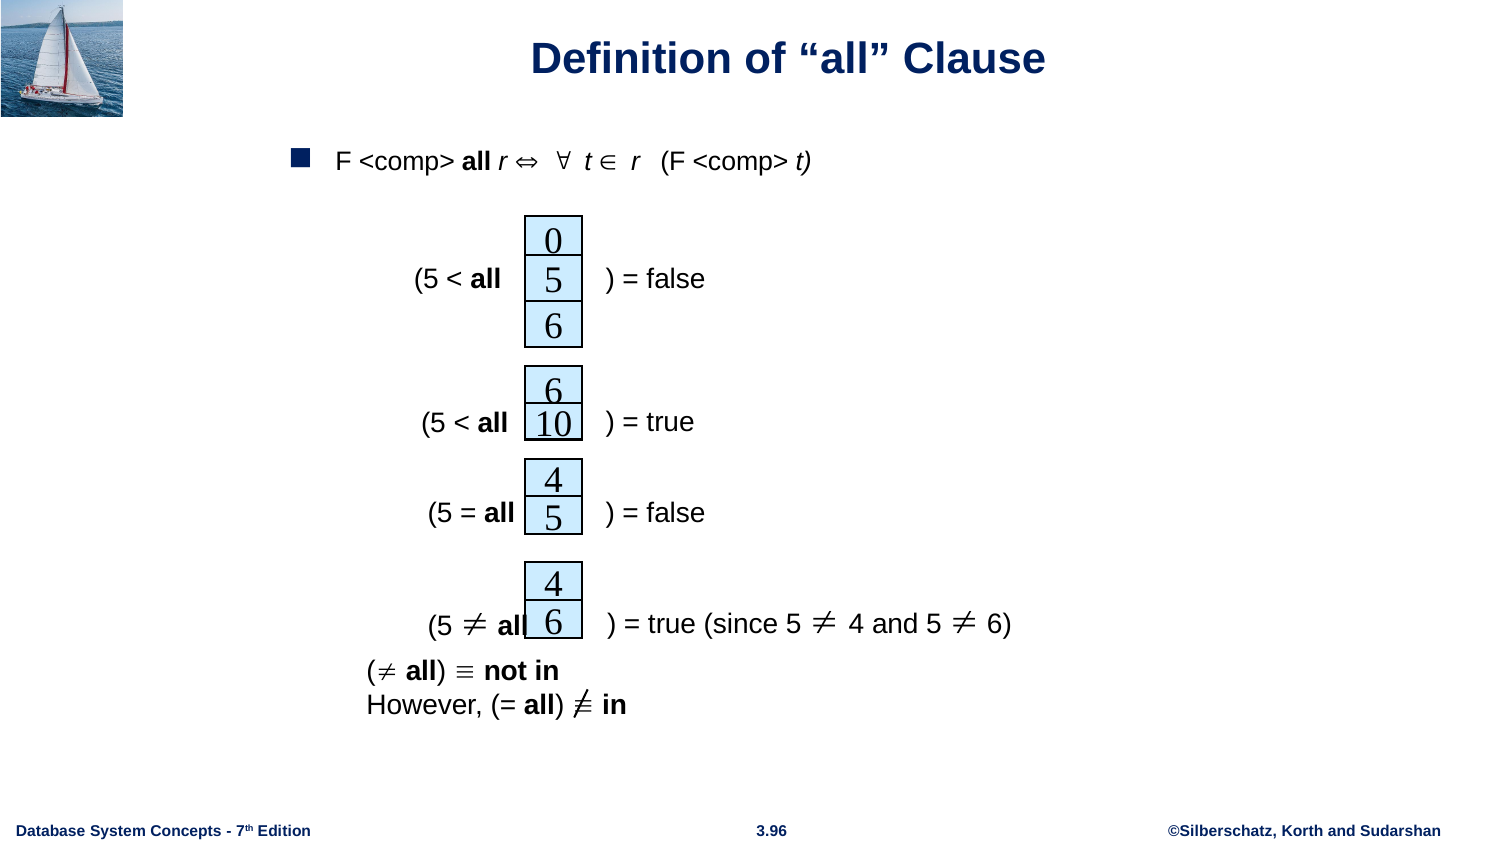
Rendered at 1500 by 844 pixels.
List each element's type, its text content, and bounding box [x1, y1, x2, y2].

title Definition of “all” Clause [125, 14, 1452, 90]
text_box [355, 215, 1193, 735]
picture [0, 0, 123, 117]
list F <comp> all r t r (F <comp> t) [282, 138, 1106, 186]
